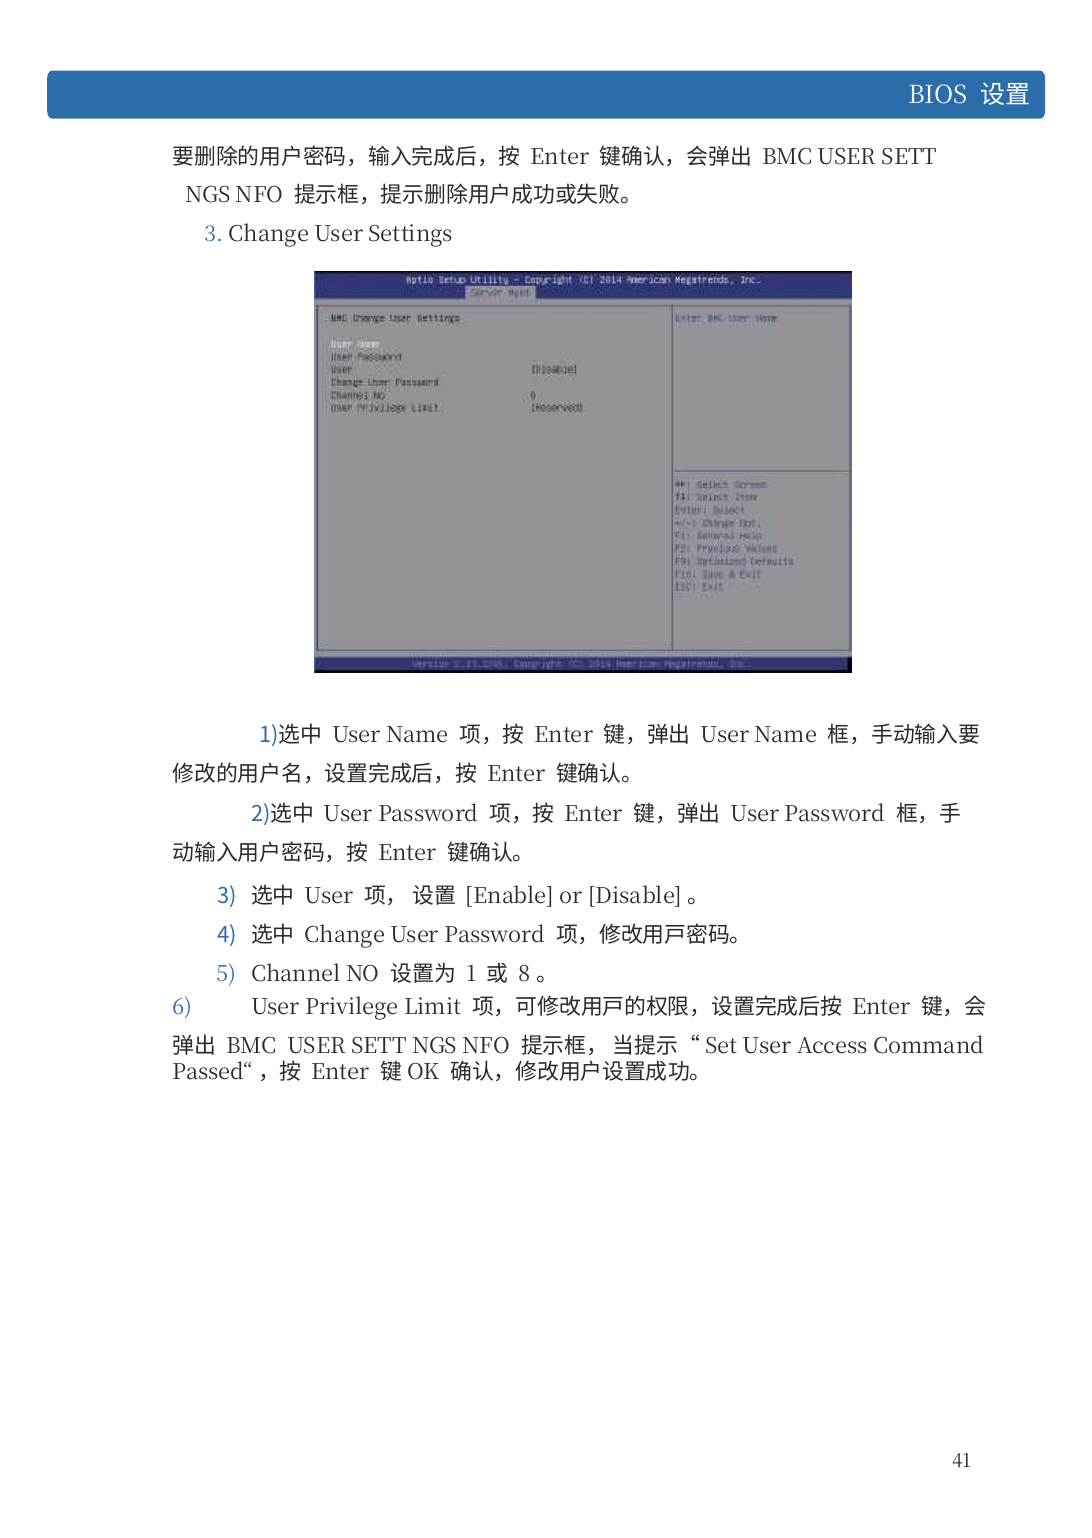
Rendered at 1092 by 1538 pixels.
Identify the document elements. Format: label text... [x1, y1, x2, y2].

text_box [314, 271, 852, 674]
text_box 6) [170, 990, 198, 1016]
text_box 41 [950, 1446, 973, 1471]
text_box 弹出 BMC USER SETT NGS NFO 提示框， 当提示“Set User Access Command Passed“，按 Enter 键OK 确认，修改用户设置成功。 [170, 1016, 994, 1084]
text_box 选中 User 项， 设置 [Enable] or [Disable]。 选中 Change User Password 项，修改用户密码。 Channel NO 设置为 1 或 8。 User Privilege Limit 项，可修改用户的权限，设置完成后按 Enter 键，会 [214, 867, 998, 1019]
text_box 选中 User Name 项，按 Enter 键，弹出 User Name 框，手动输入要修改的用户名，设置完成后，按 Enter 键确认。 选中 User Password 项，按 Enter 键，弹出 User Password 框，手动输入用户密码，按 Enter 键确认。 [170, 706, 985, 866]
text_box BIOS 设置 要删除的用户密码，输入完成后，按 Enter 键确认，会弹出 BMC USER SETT NGS NFO 提示框，提示删除用户成功或失败。 3. Change User Settings [170, 77, 1031, 246]
